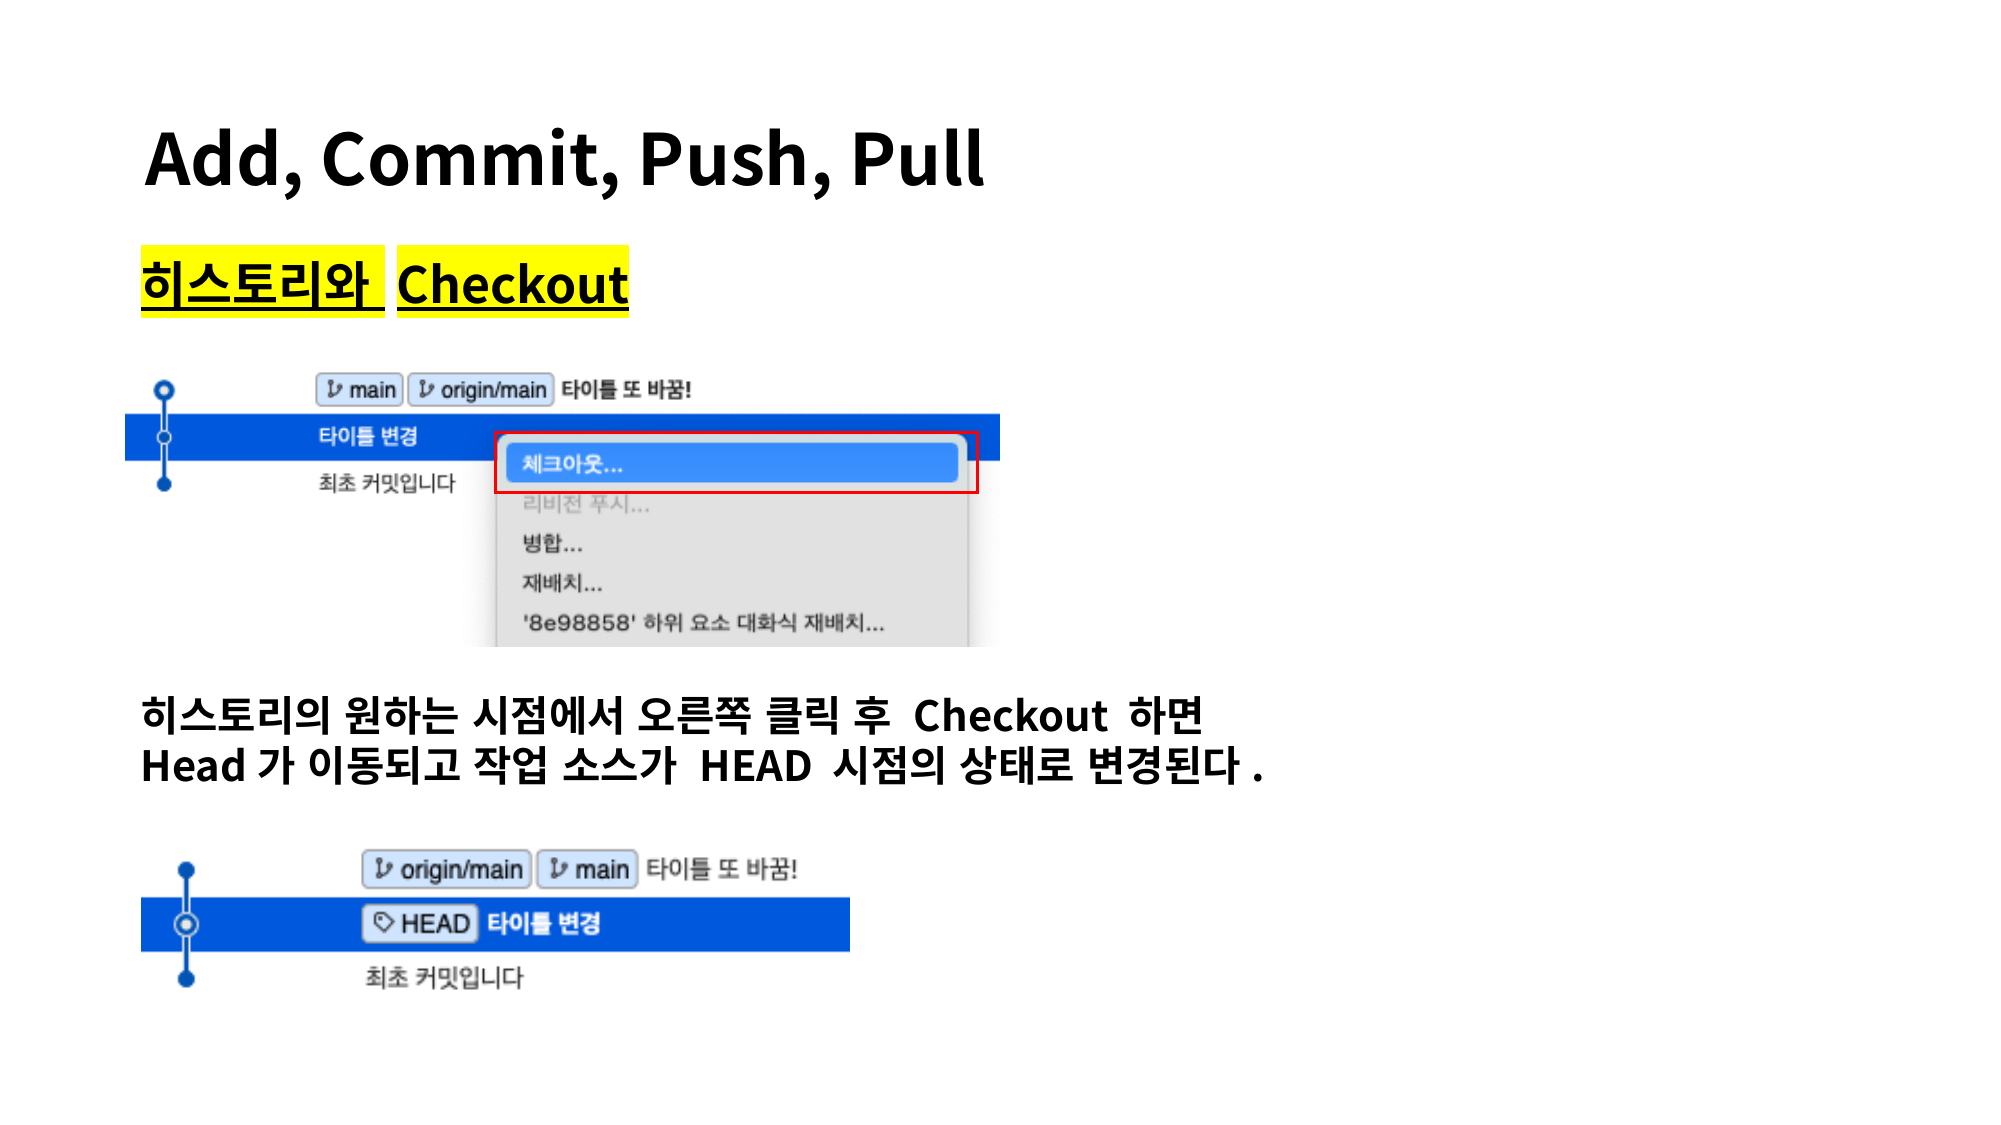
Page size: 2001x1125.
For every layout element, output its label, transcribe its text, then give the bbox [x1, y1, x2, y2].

text_box 히스토리의 원하는 시점에서 오른쪽 클릭 후 Checkout 하면 Head가 이동되고 작업 소스가 HEAD 시점의 상태로 변경된다. [125, 682, 1781, 797]
text_box Add, Commit, Push, Pull [130, 107, 1002, 207]
picture [140, 833, 850, 1013]
text_box 히스토리와 Checkout [125, 245, 1526, 321]
picture [125, 362, 1000, 647]
